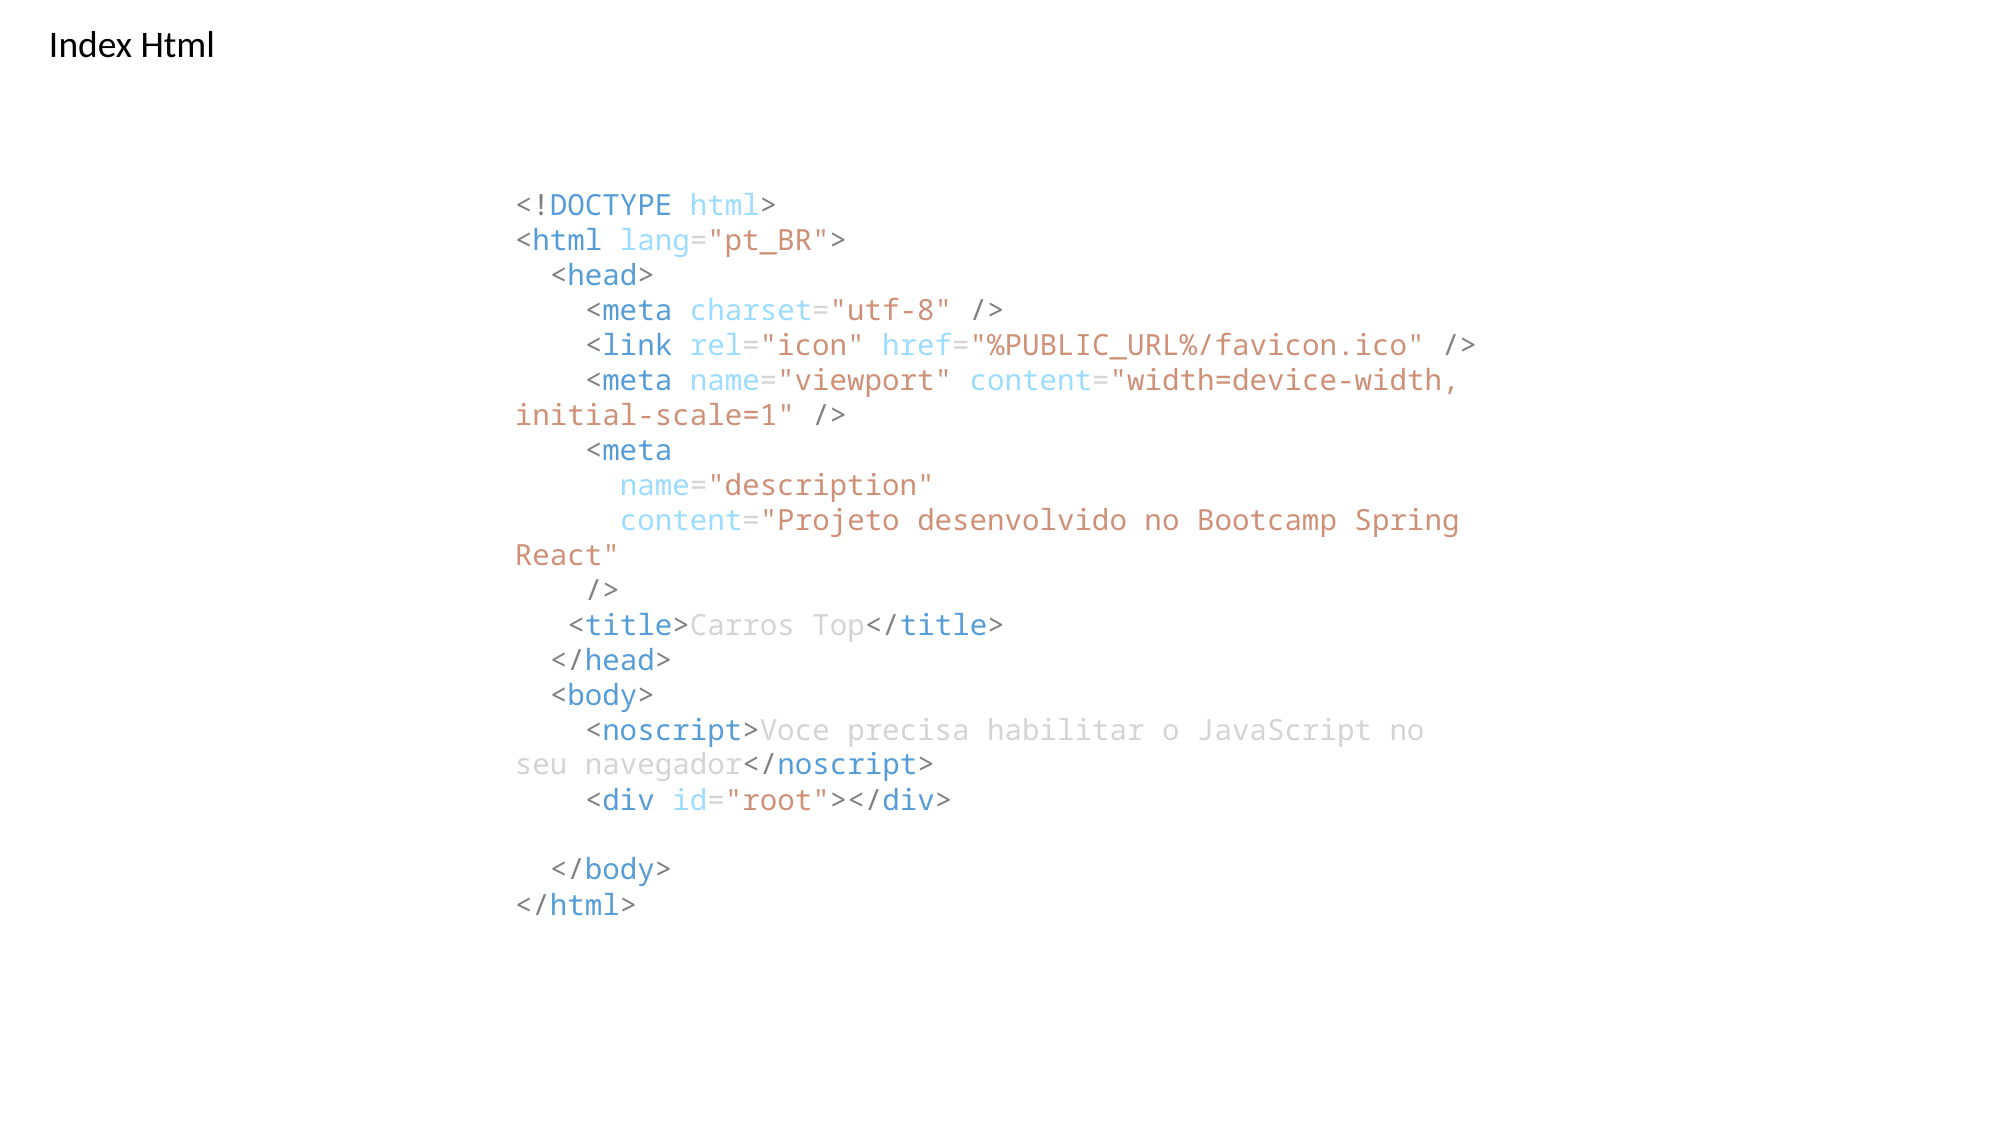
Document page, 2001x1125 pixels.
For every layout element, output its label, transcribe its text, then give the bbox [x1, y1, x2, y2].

text_box Index Html [34, 12, 1926, 73]
text_box <!DOCTYPE html> <html lang="pt_BR"> <head> <meta charset="utf-8" /> <link rel="icon" href="%PUBLIC_URL%/favicon.ico" /> <meta name="viewport" content="width=device-width, initial-scale=1" /> <meta name="description" content="Projeto desenvolvido no Bootcamp Spring React" /> <title>Carros Top</title> </head> <body> <noscript>Voce precisa habilitar o JavaScript no seu navegador</noscript> <div id="root"></div> </body> </html> [500, 179, 1500, 929]
